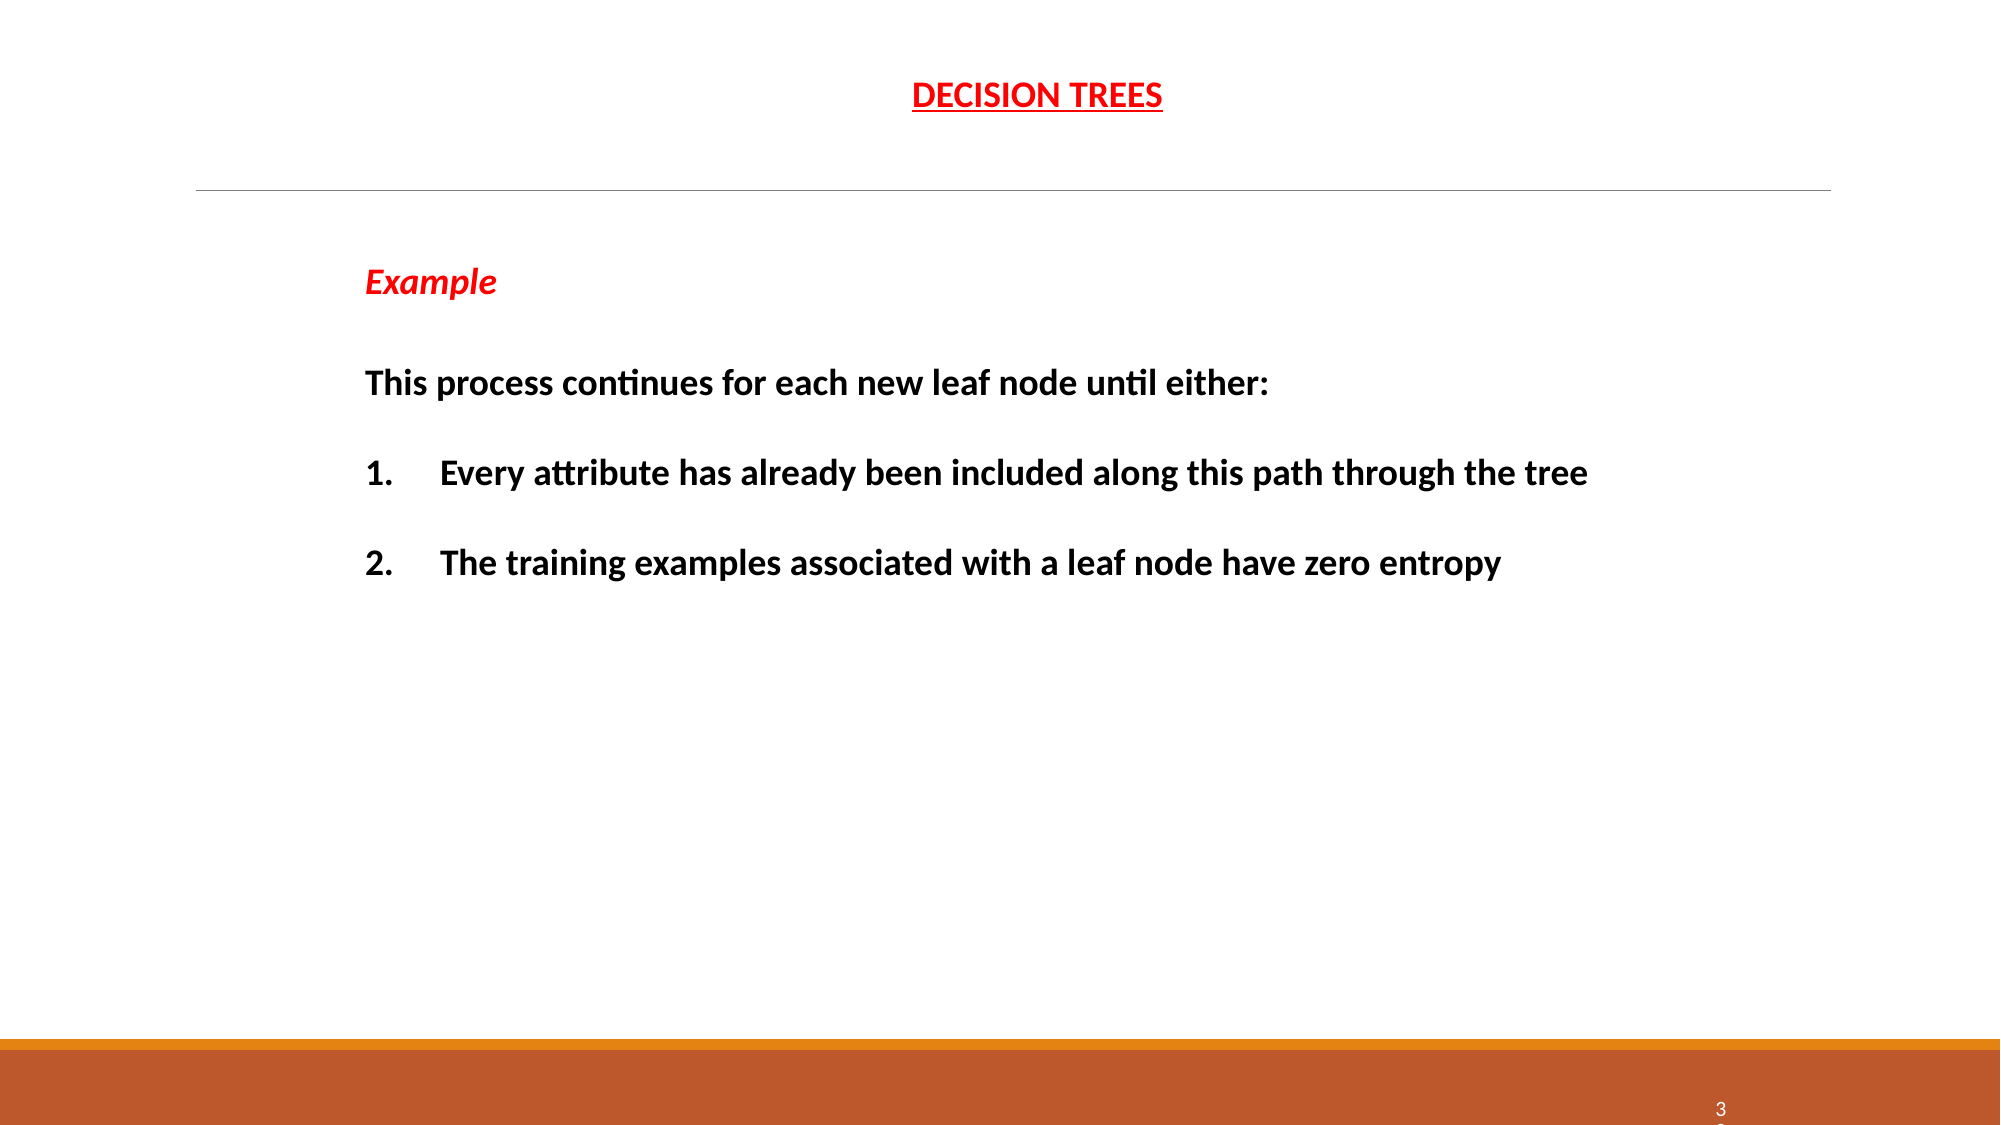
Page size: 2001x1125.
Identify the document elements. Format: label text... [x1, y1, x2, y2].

text_box This process continues for each new leaf node until either: Every attribute has already been included along this path through the tree The training examples associated with a leaf node have zero entropy [357, 349, 1680, 590]
text_box DECISION TREES [382, 62, 1693, 123]
text_box Example [357, 249, 1684, 310]
slide_number 32 [1700, 1084, 1750, 1125]
